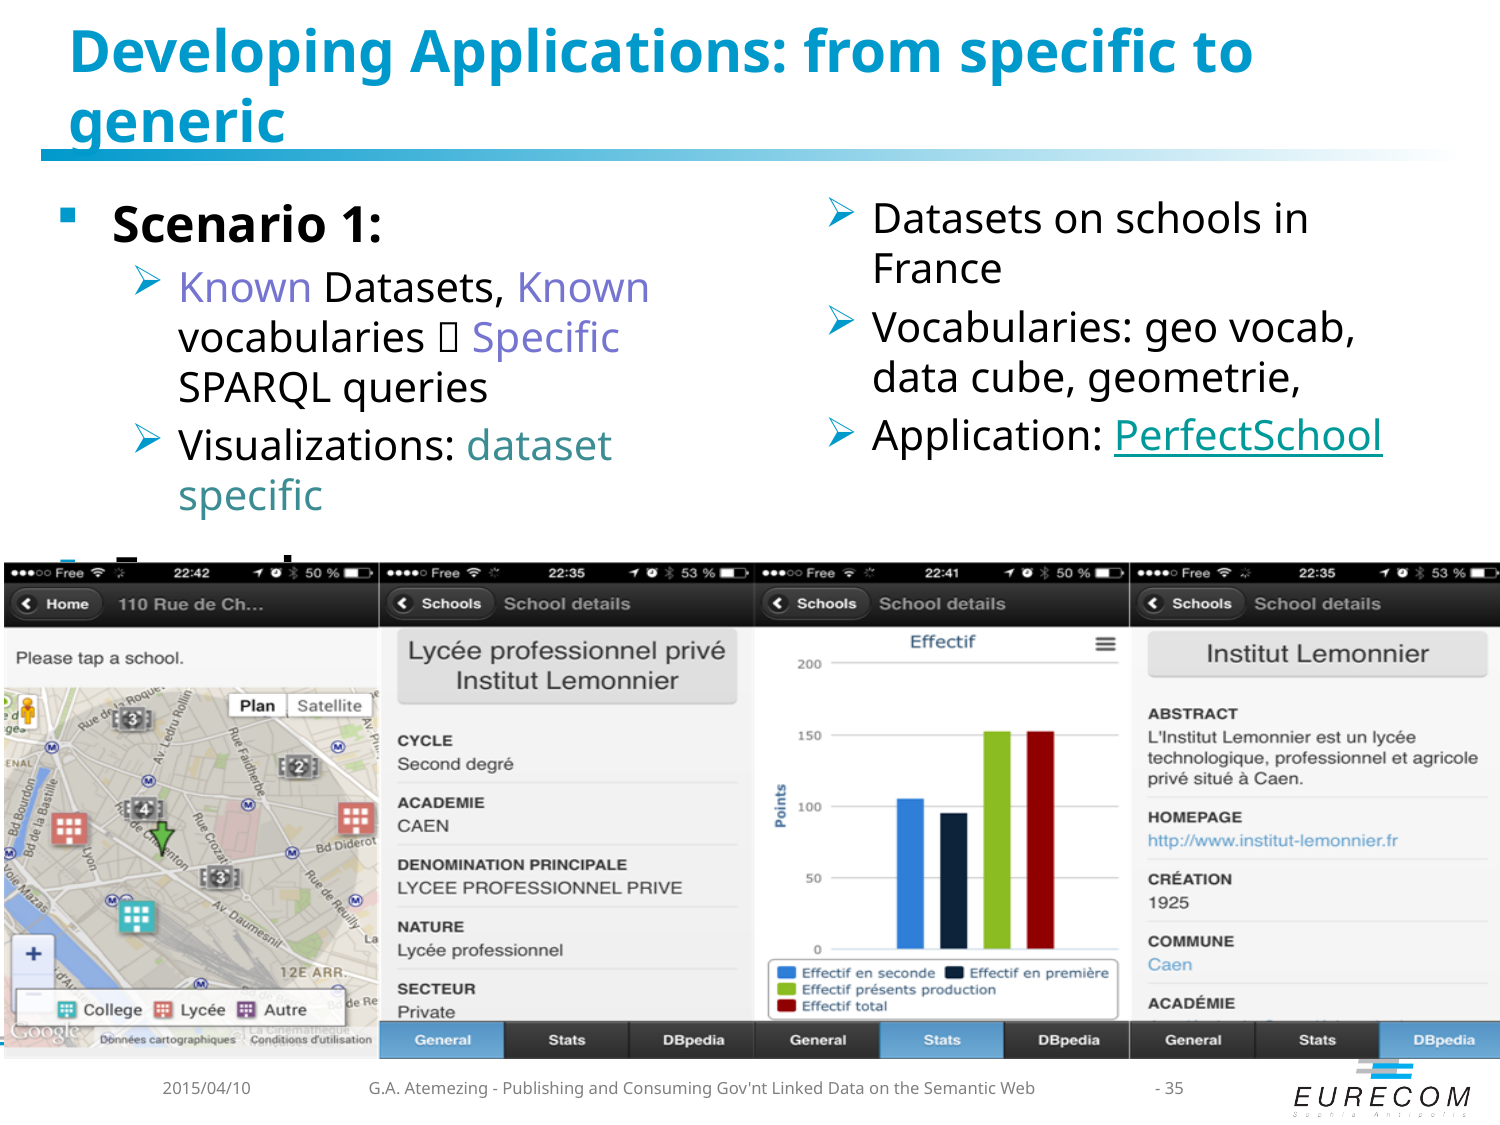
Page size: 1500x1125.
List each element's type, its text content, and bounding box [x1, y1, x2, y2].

slide_number - 35 [1080, 1070, 1200, 1103]
footer G.A. Atemezing - Publishing and Consuming Gov'nt Linked Data on the Semantic Web [336, 1070, 1069, 1107]
title Developing Applications: from specific to generic [52, 30, 1460, 138]
picture [4, 561, 1500, 1118]
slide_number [147, 1070, 325, 1103]
list Scenario 1: Known Datasets, Known vocabularies  Specific SPARQL queries Visualizations: dataset specific Example Datasets on schools in France Vocabularies: geo vocab, data cube, geometrie, Application: PerfectSchool [40, 184, 1460, 540]
